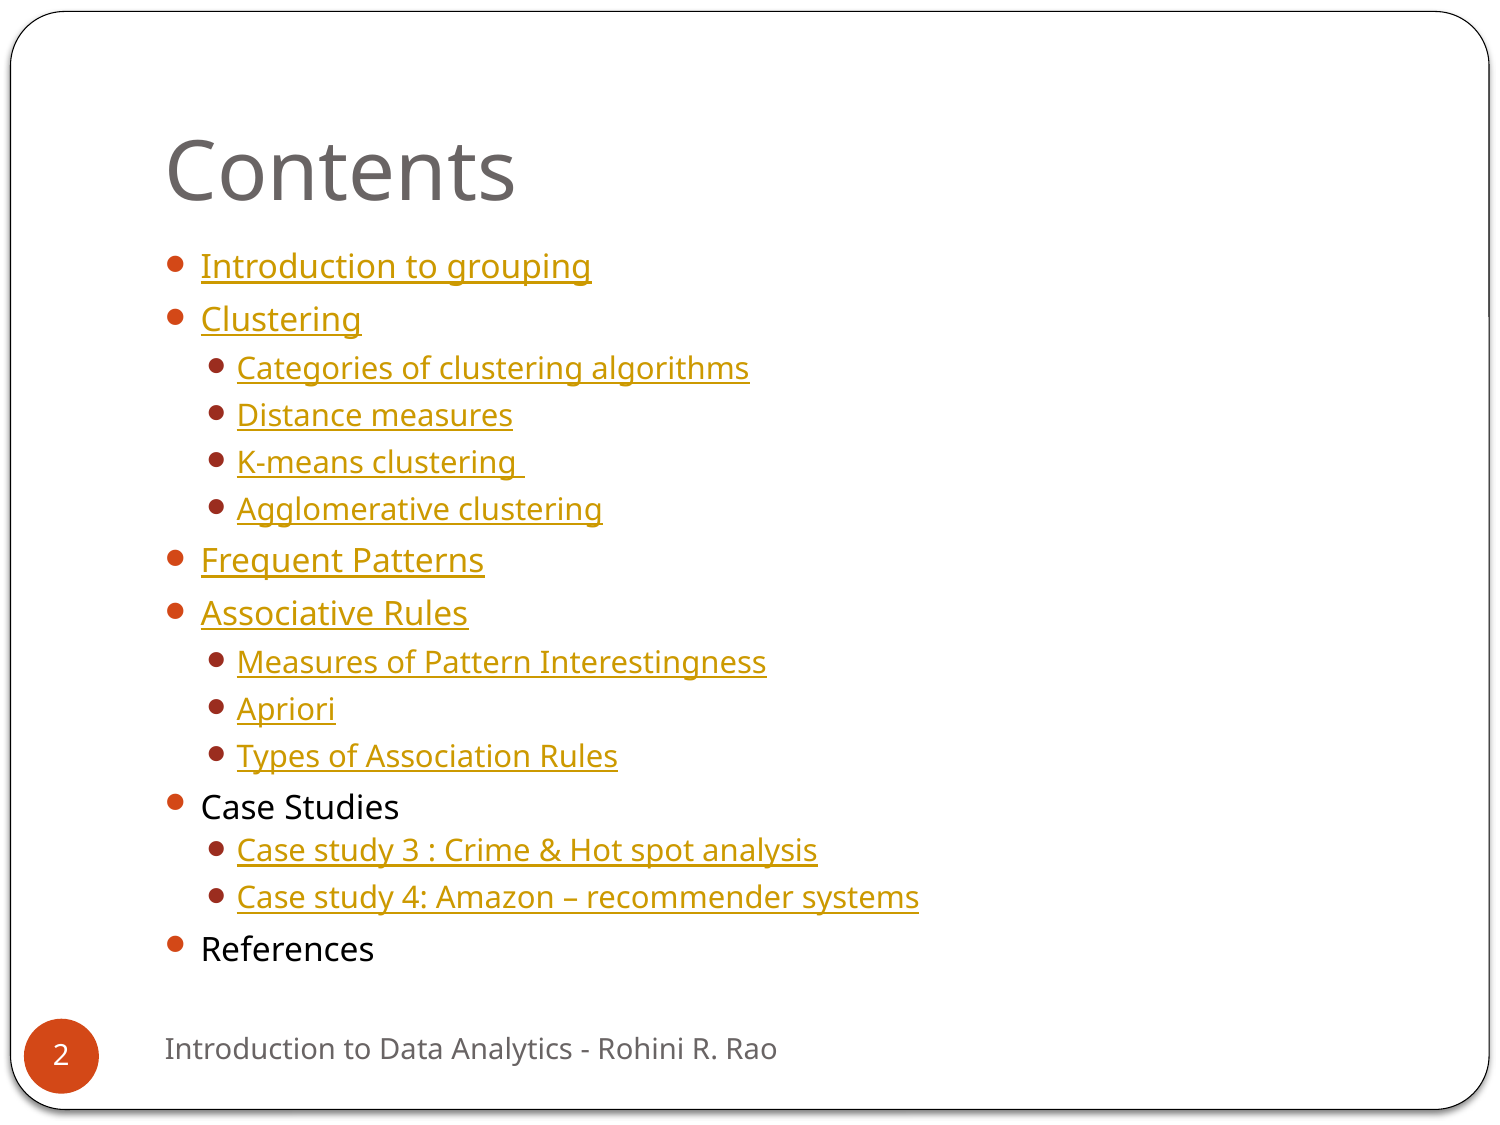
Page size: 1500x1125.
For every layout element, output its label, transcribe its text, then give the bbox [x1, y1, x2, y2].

title Contents [150, 45, 1425, 233]
footer Introduction to Data Analytics - Rohini R. Rao [150, 1012, 800, 1088]
slide_number 2 [23, 1018, 99, 1094]
list Introduction to grouping Clustering Categories of clustering algorithms Distance measures K-means clustering Agglomerative clustering Frequent Patterns Associative Rules Measures of Pattern Interestingness Apriori Types of Association Rules Case Studies Case study 3 : Crime & Hot spot analysis Case study 4: Amazon – recommender systems References [150, 237, 1425, 988]
